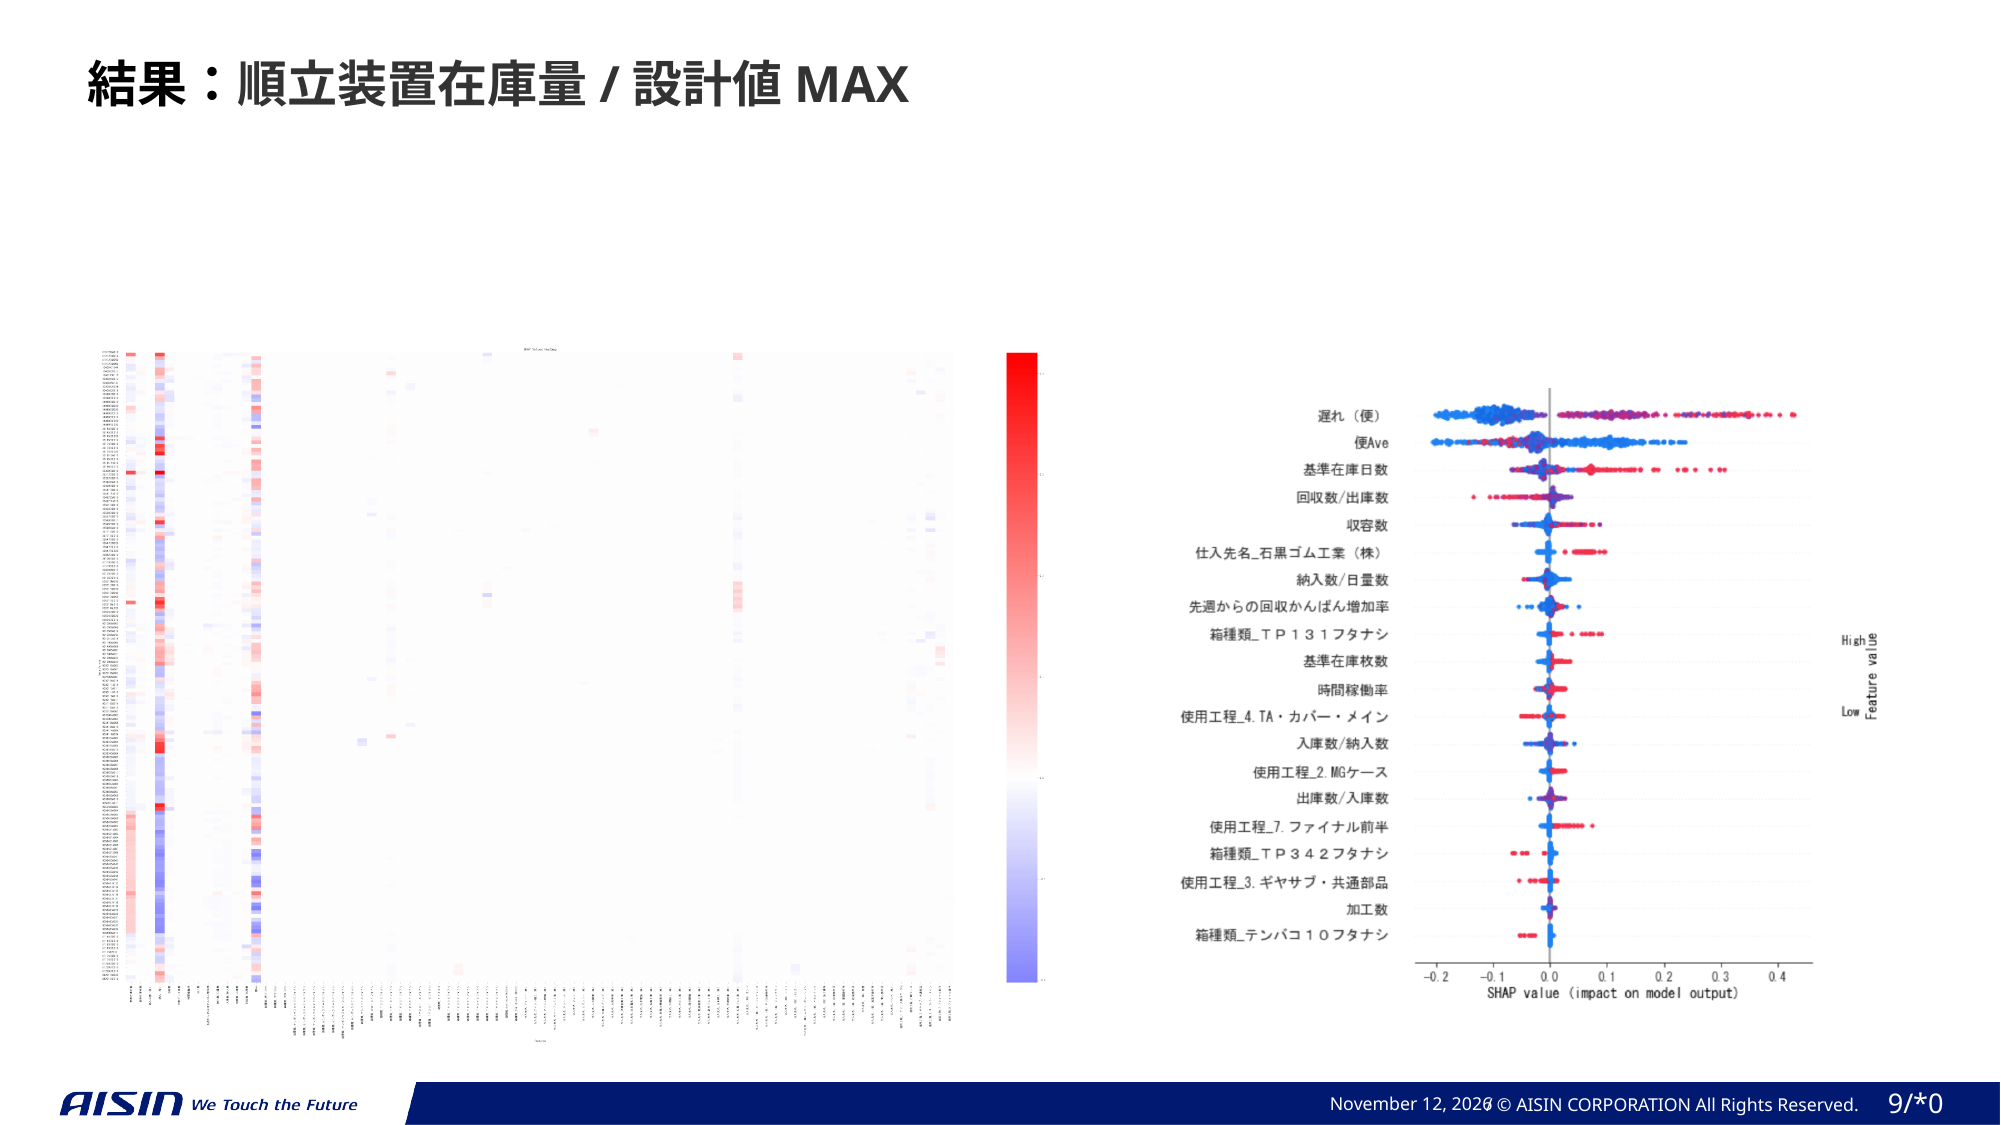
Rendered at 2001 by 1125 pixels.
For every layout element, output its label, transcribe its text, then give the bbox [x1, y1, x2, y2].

list 結果：順立装置在庫量/設計値MAX [72, 44, 1934, 103]
picture [0, 1082, 2000, 1125]
picture [89, 341, 1051, 1053]
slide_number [1142, 1093, 1508, 1116]
picture [1168, 388, 1883, 1005]
